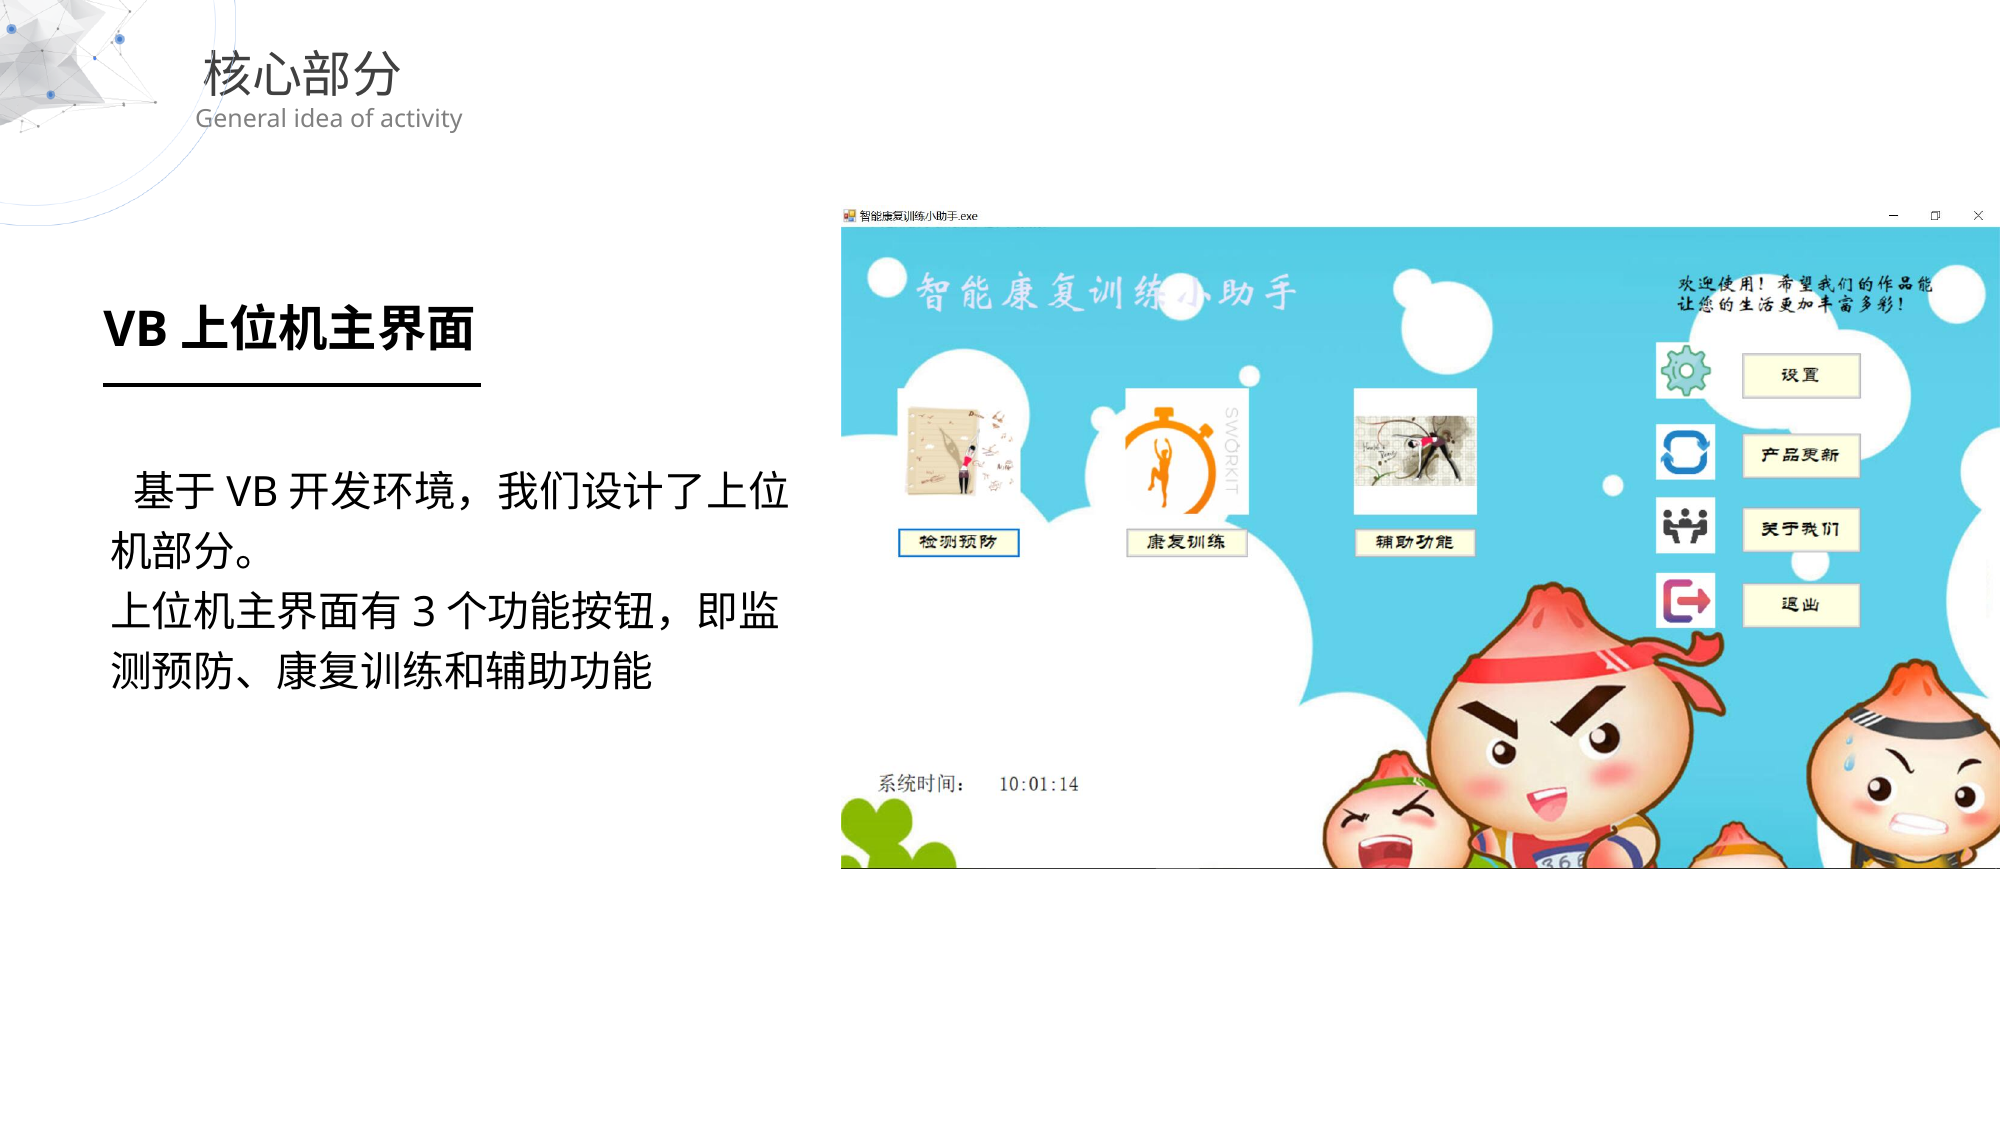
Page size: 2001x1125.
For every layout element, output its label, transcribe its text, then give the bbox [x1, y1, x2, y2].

text_box 基于VB开发环境，我们设计了上位机部分。 上位机主界面有3个功能按钮，即监测预防、康复训练和辅助功能 [95, 446, 811, 703]
picture [0, 0, 237, 226]
text_box General idea of activity [237, 94, 478, 140]
text_box VB上位机主界面 [88, 283, 762, 364]
text_box 核心部分 [237, 35, 418, 94]
picture [841, 205, 2000, 869]
